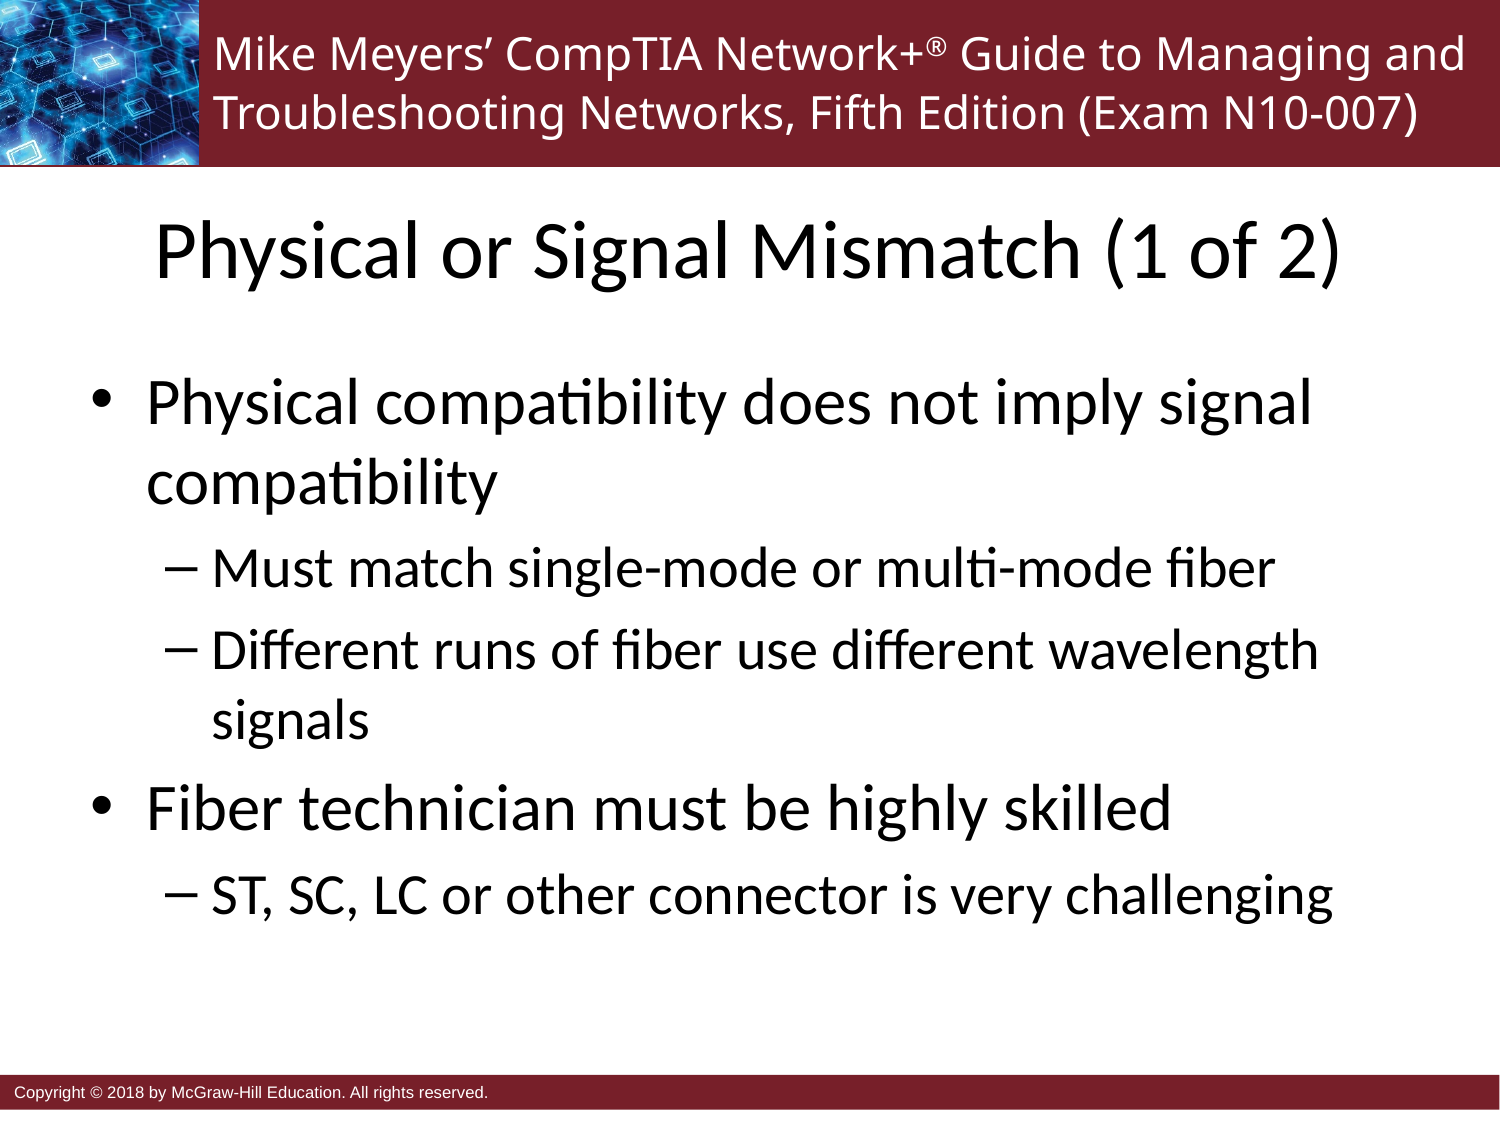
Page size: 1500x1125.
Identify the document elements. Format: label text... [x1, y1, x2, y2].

list Physical compatibility does not imply signal compatibility Must match single-mode or multi-mode fiber Different runs of fiber use different wavelength signals Fiber technician must be highly skilled ST, SC, LC or other connector is very challenging [75, 350, 1425, 1050]
picture [0, 0, 199, 165]
title Physical or Signal Mismatch (1 of 2) [75, 187, 1425, 338]
